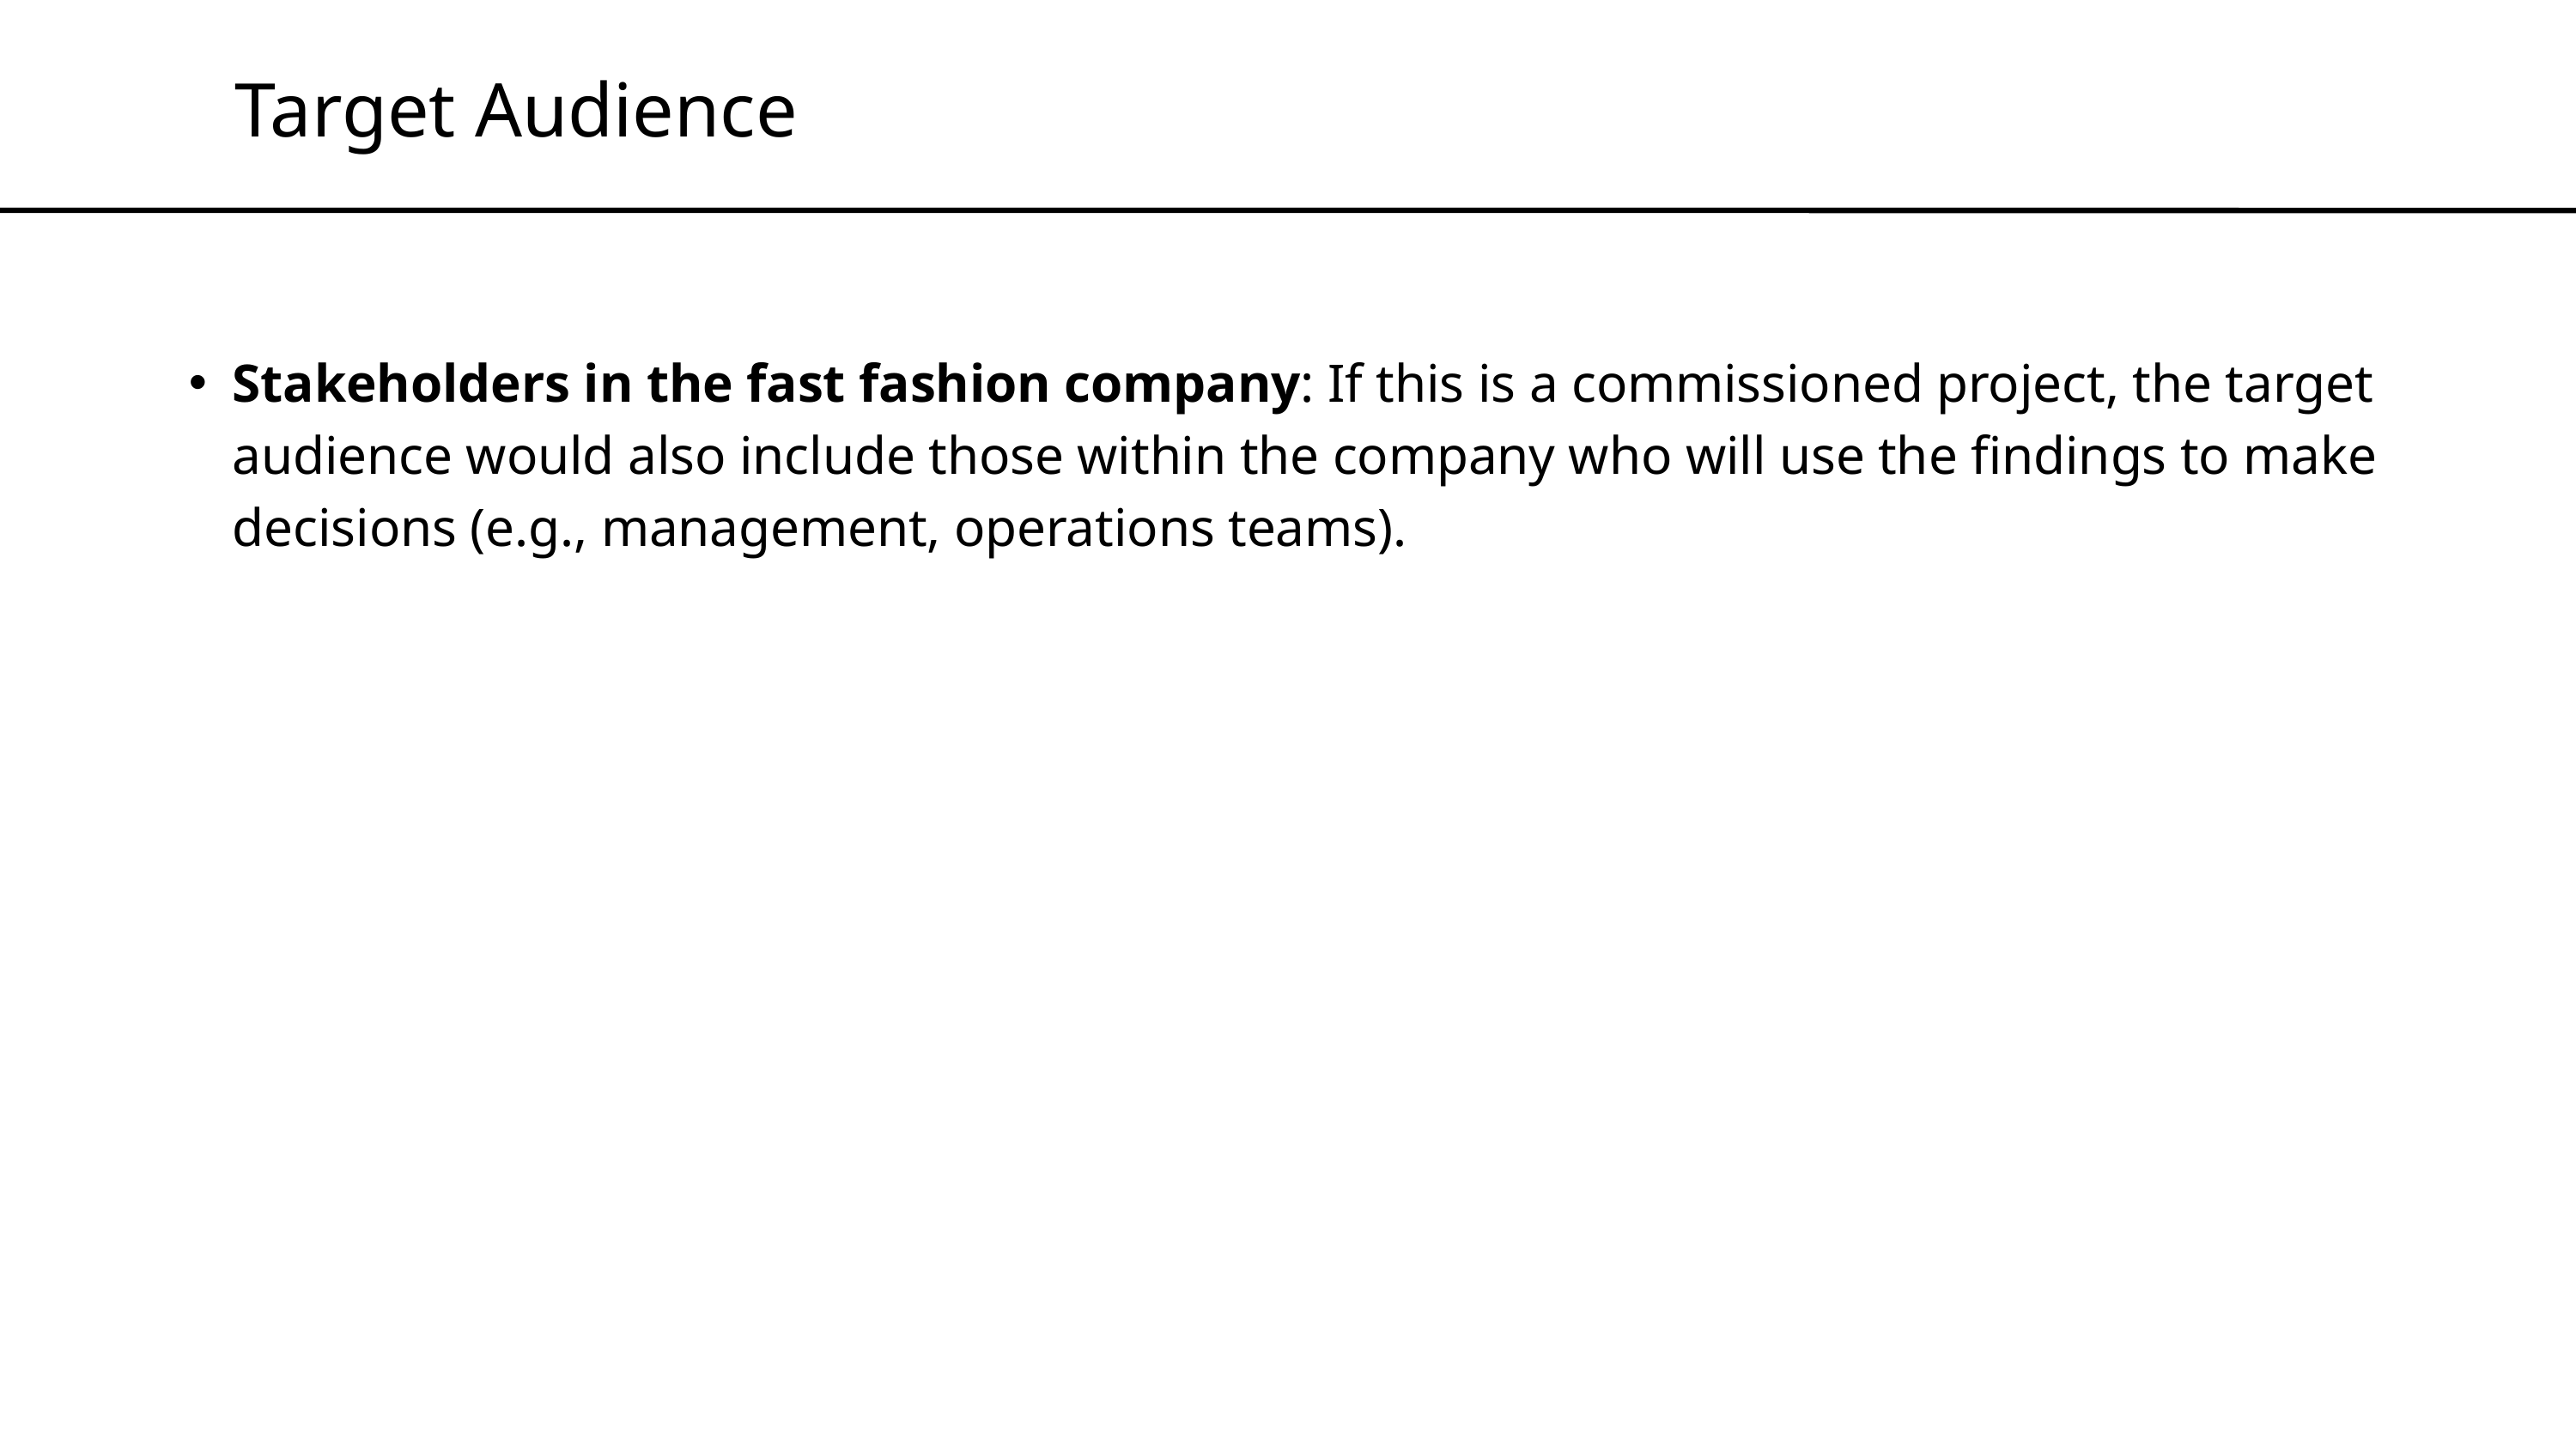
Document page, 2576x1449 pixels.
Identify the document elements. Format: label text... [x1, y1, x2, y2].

text_box Stakeholders in the fast fashion company: If this is a commissioned project, the target audience would also include those within the company who will use the findings to make decisions (e.g., management, operations teams). [144, 268, 2459, 629]
text_box Target Audience [0, 47, 1176, 152]
